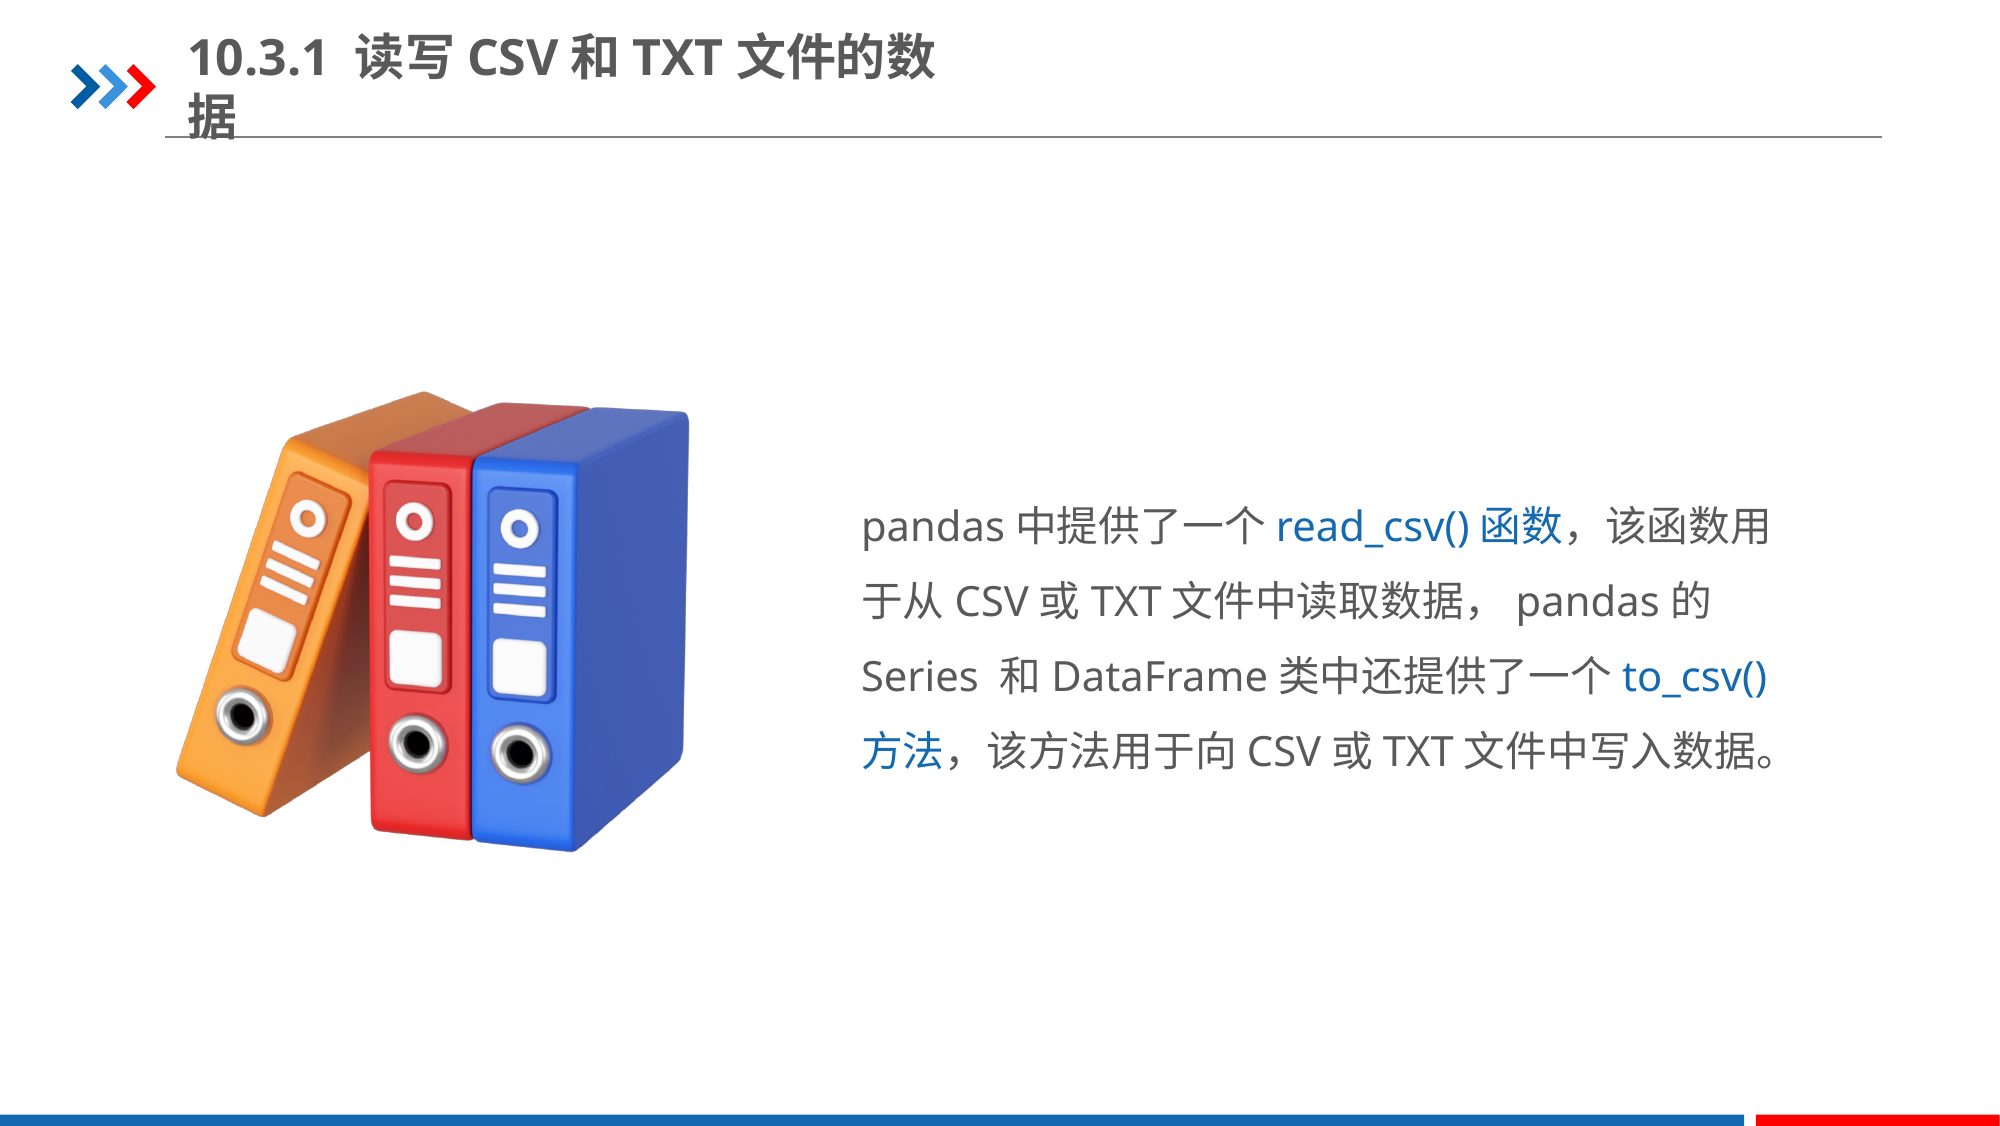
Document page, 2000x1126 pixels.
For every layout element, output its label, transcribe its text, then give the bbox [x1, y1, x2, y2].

text_box 10.3.1 读写CSV和TXT文件的数据 [187, 43, 977, 127]
text_box pandas中提供了一个read_csv()函数，该函数用于从CSV或TXT文件中读取数据，pandas的Series 和DataFrame类中还提供了一个to_csv()方法，该方法用于向CSV或TXT文件中写入数据。 [846, 467, 1827, 782]
picture [113, 302, 752, 941]
